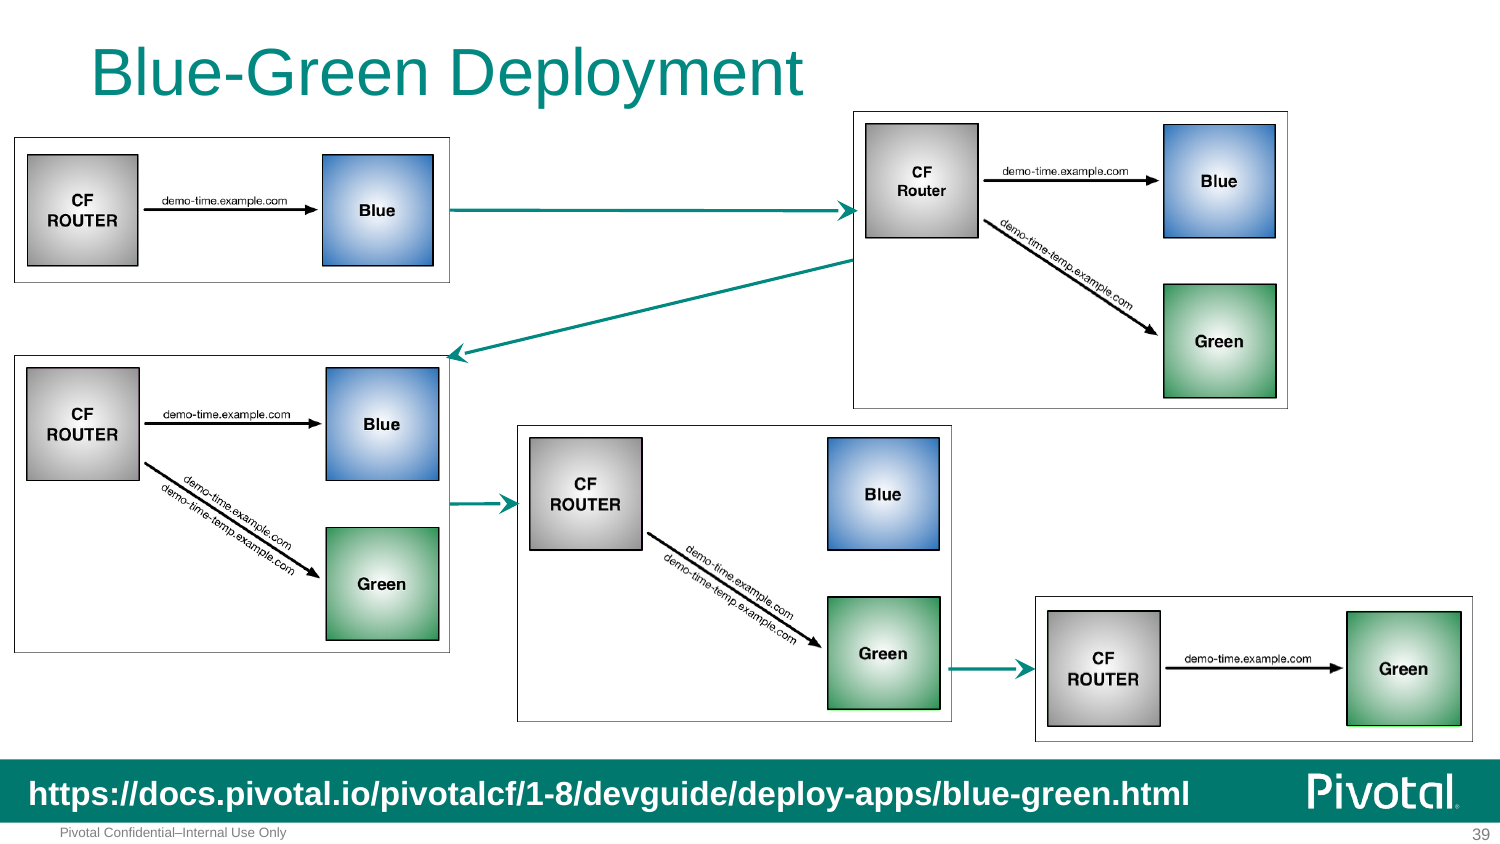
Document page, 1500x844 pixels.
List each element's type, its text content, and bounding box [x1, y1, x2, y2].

picture [14, 355, 450, 653]
title Blue-Green Deployment [75, 3, 1425, 144]
picture [14, 137, 450, 283]
picture [852, 111, 1289, 409]
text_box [445, 259, 854, 359]
picture [516, 424, 952, 722]
picture [1300, 761, 1464, 816]
text_box https://docs.pivotal.io/pivotalcf/1-8/devguide/deploy-apps/blue-green.html [28, 772, 1233, 813]
picture [1035, 595, 1474, 743]
